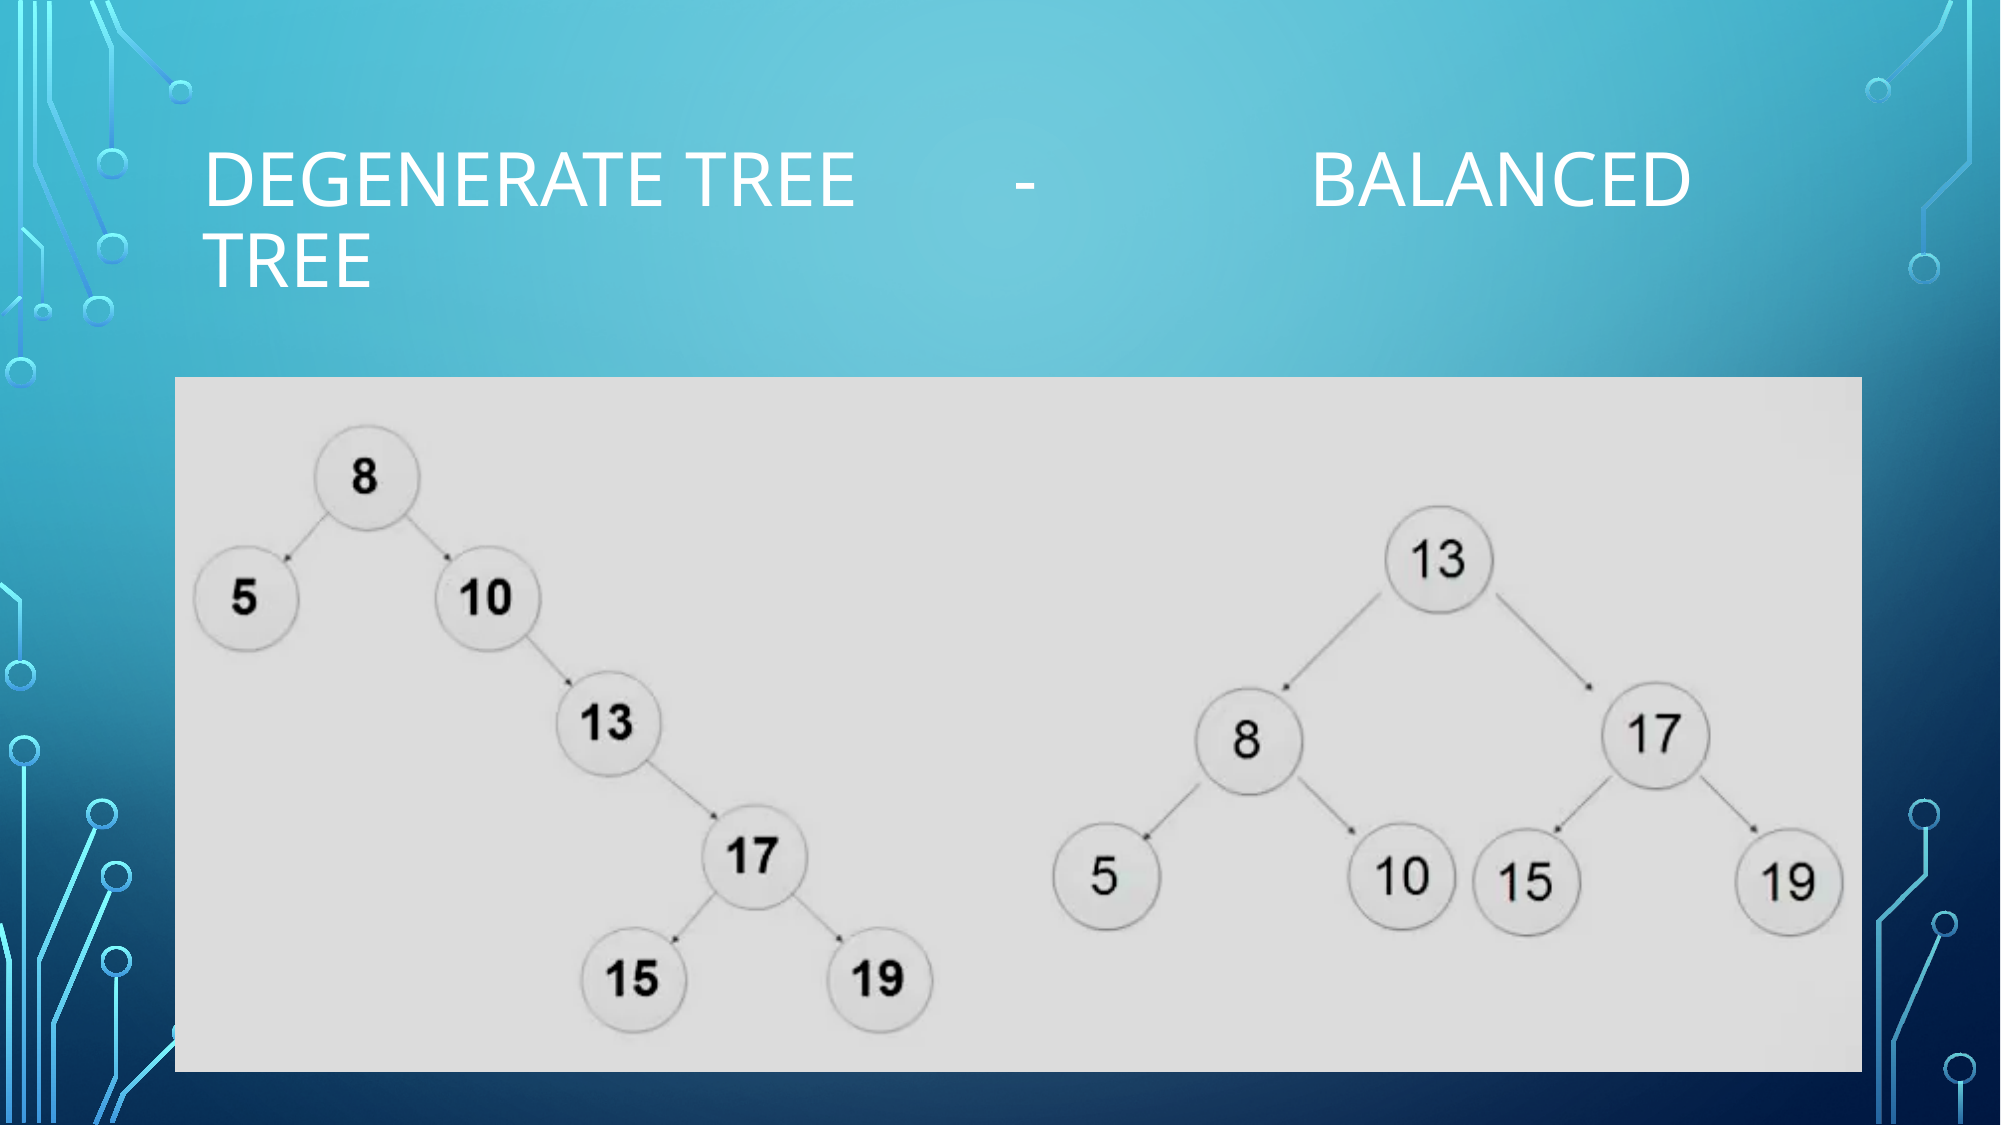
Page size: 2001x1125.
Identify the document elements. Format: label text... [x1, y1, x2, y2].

picture [175, 376, 1862, 1073]
title Degenerate tree - Balanced tree [187, 101, 1813, 344]
